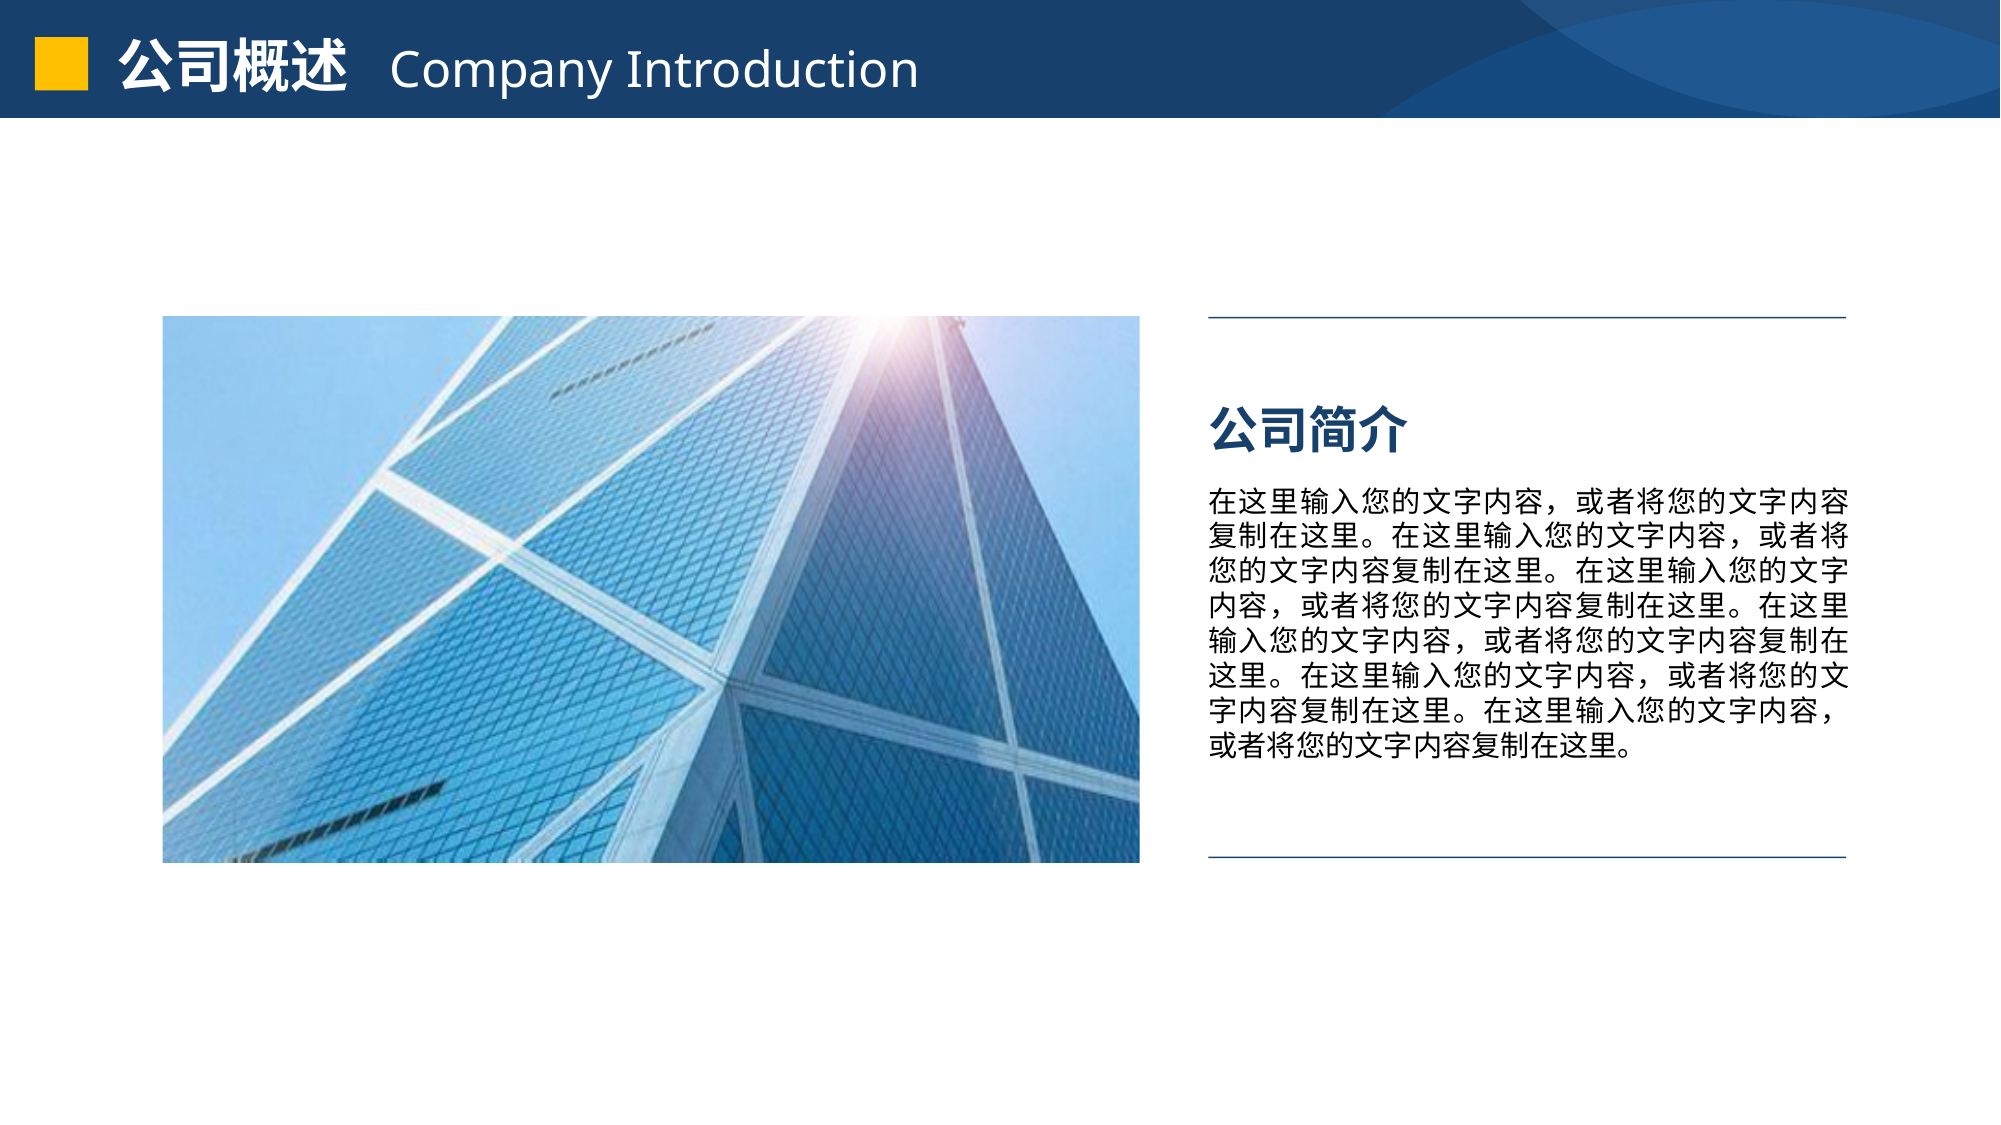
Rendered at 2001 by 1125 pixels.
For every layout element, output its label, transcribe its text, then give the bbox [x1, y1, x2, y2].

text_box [0, 0, 2000, 119]
text_box 在这里输入您的文字内容，或者将您的文字内容复制在这里。在这里输入您的文字内容，或者将您的文字内容复制在这里。在这里输入您的文字内容，或者将您的文字内容复制在这里。在这里输入您的文字内容，或者将您的文字内容复制在这里。在这里输入您的文字内容，或者将您的文字内容复制在这里。在这里输入您的文字内容，或者将您的文字内容复制在这里。 [1193, 475, 1865, 770]
picture [162, 316, 1140, 863]
text_box [1207, 316, 1847, 320]
text_box 公司简介 [1193, 391, 1581, 467]
